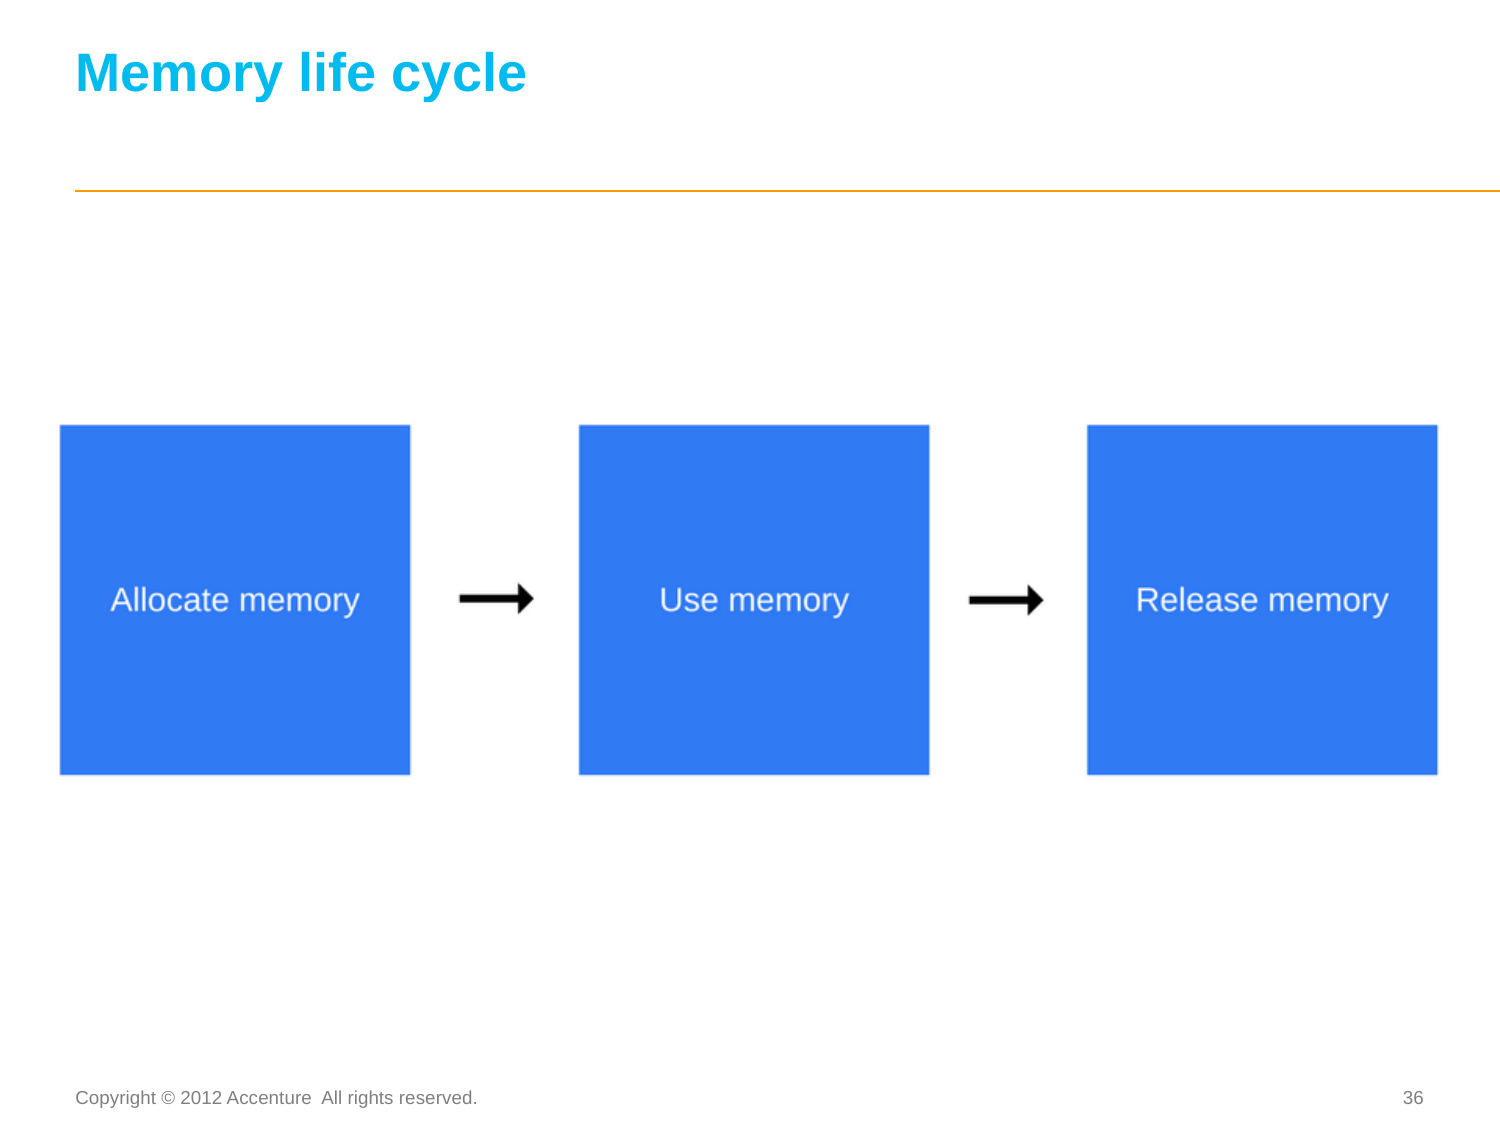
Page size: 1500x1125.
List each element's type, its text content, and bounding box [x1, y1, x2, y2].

title Memory life cycle [75, 27, 1422, 157]
picture [23, 387, 1474, 801]
